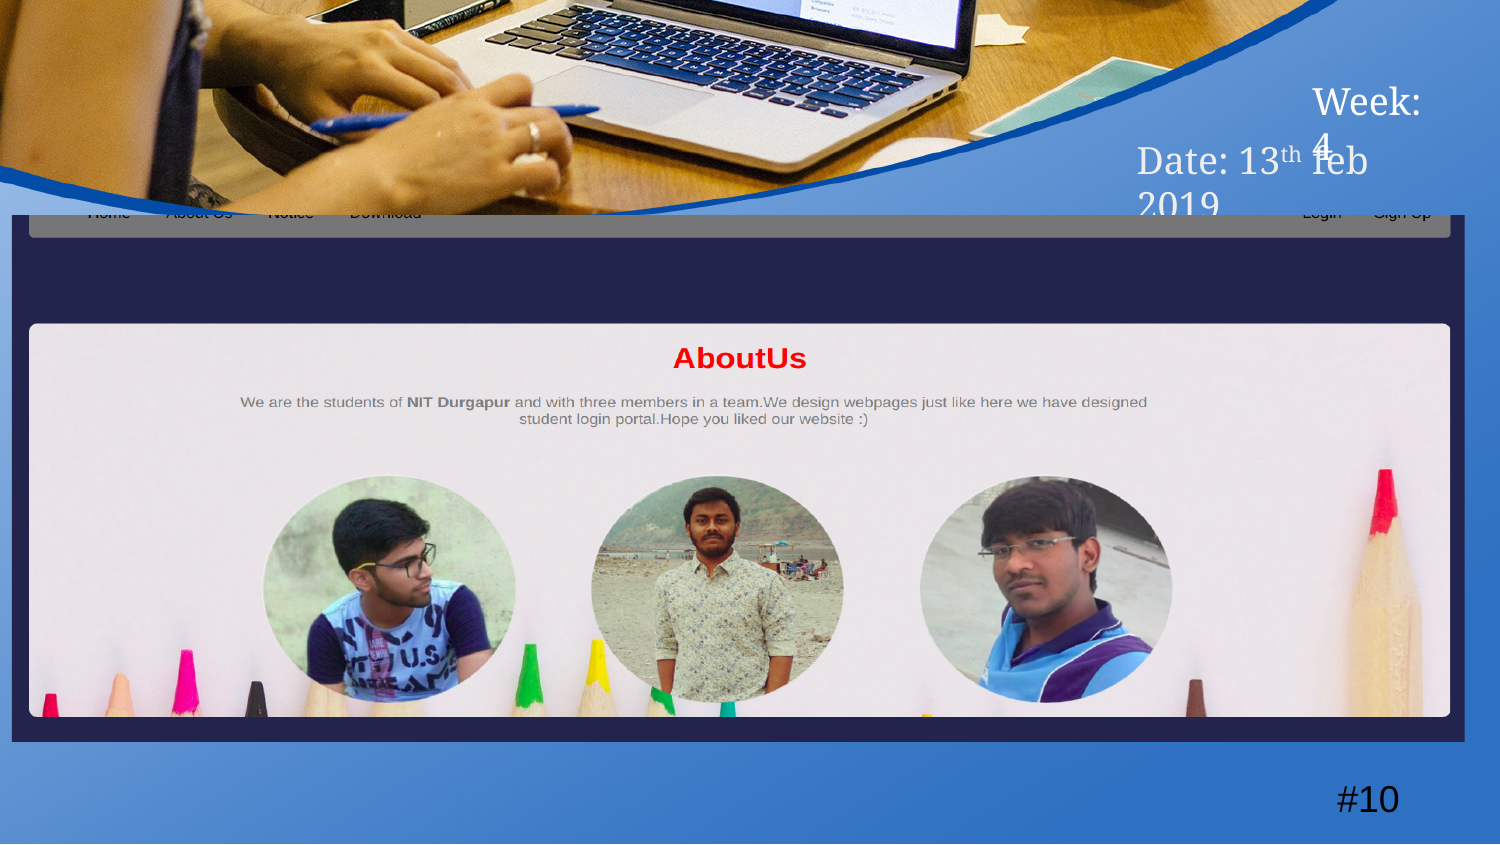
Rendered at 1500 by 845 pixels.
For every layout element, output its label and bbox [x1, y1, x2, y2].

picture [12, 215, 1465, 741]
